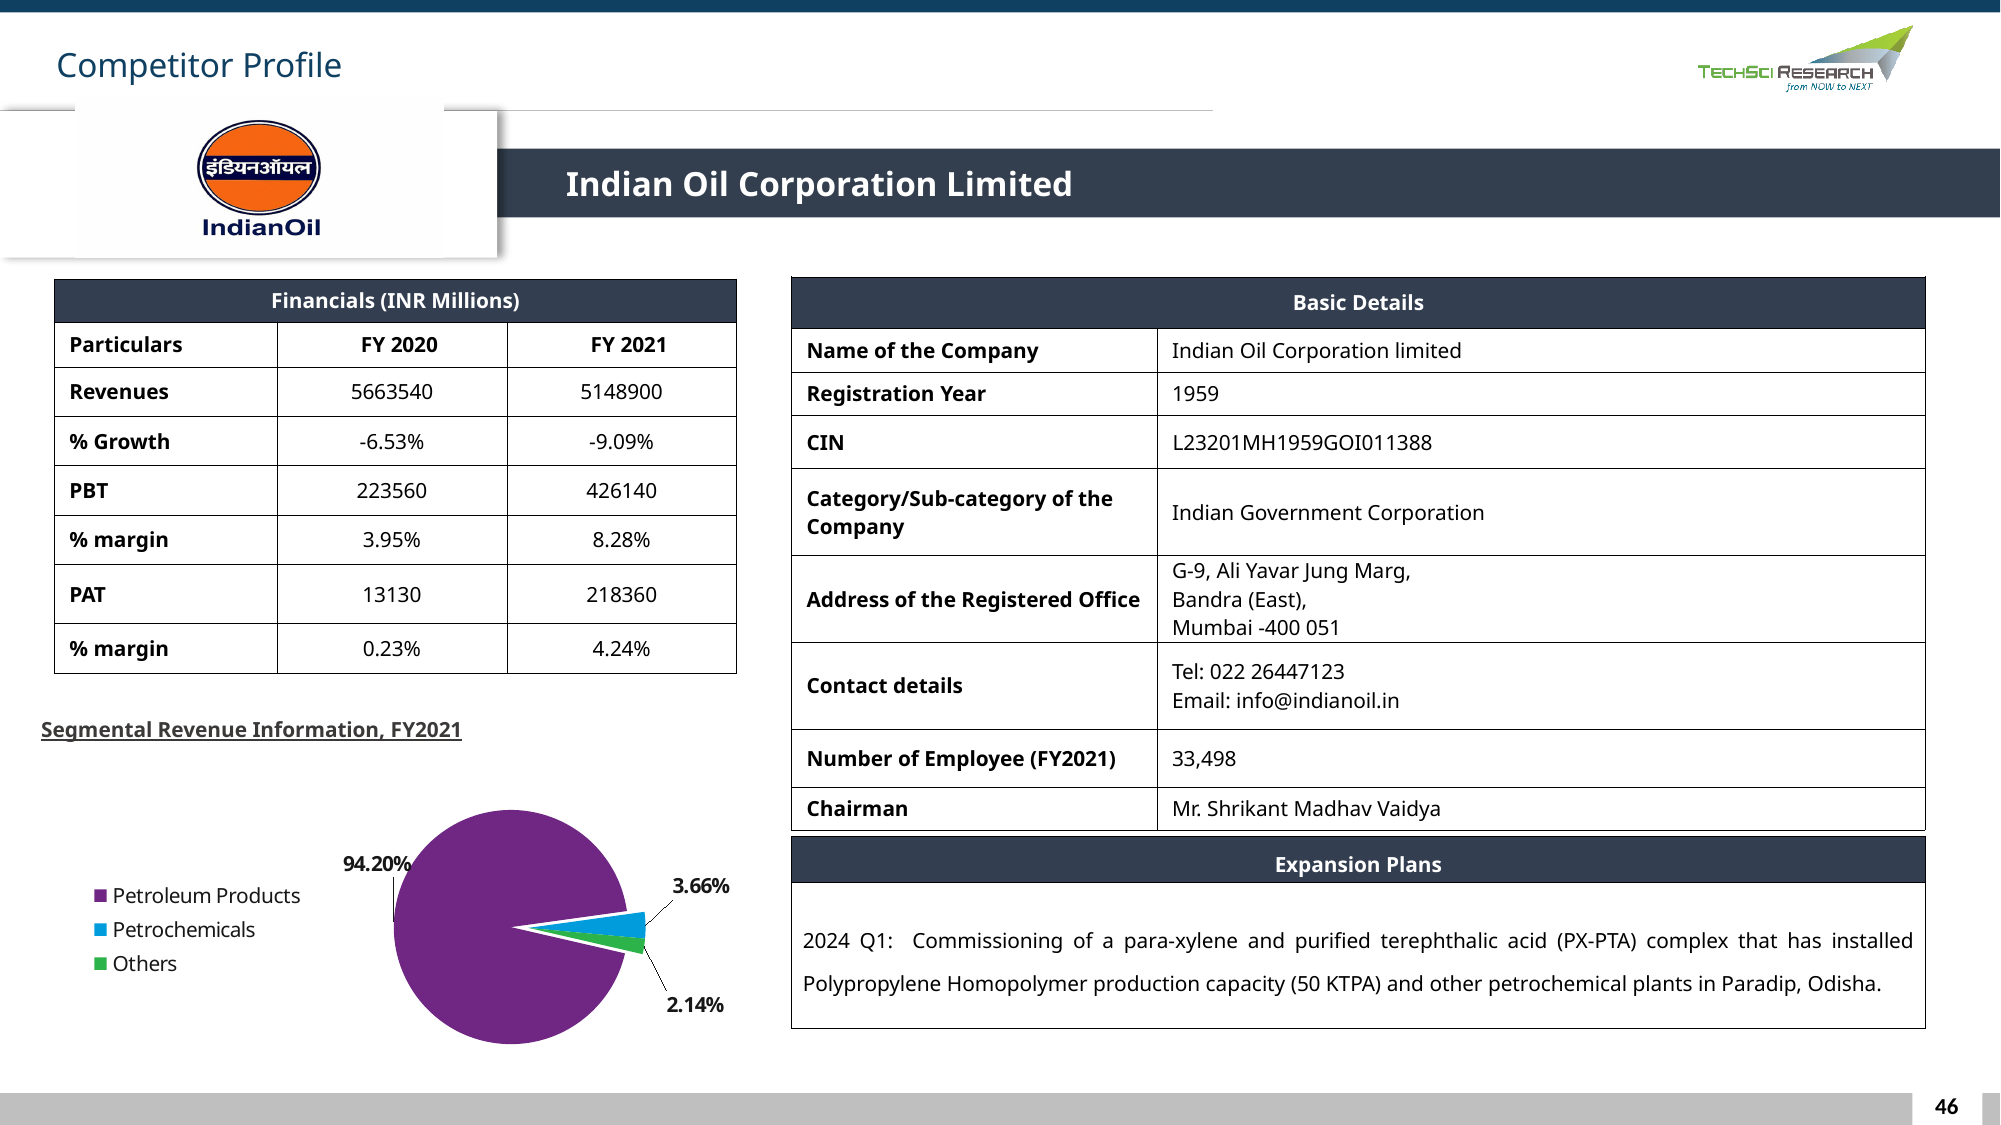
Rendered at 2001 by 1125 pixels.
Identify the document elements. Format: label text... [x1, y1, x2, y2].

table_cell CIN [792, 416, 1157, 468]
chart [74, 770, 821, 1089]
table_cell Registration Year [792, 373, 1157, 415]
table_cell 13130 [278, 565, 507, 623]
table_cell Particulars [55, 323, 277, 367]
table_cell FY 2020 [278, 323, 507, 367]
table_cell % margin [55, 624, 277, 673]
table_cell PBT [55, 466, 277, 515]
table_cell % Growth [55, 417, 277, 465]
table_cell 33,498 [1158, 730, 1925, 787]
table_cell Indian Government Corporation [1158, 469, 1925, 555]
table_header Basic Details [792, 278, 1925, 328]
table_cell 4.24% [508, 624, 736, 673]
table_cell Name of the Company [792, 329, 1157, 372]
table_cell Number of Employee (FY2021) [792, 730, 1157, 787]
table_cell Tel: 022 26447123 Email: info@indianoil.in [1158, 643, 1925, 729]
table_cell Revenues [55, 368, 277, 416]
table_cell Chairman [821, 788, 1157, 830]
table_cell 5148900 [508, 368, 736, 416]
table_cell G-9, Ali Yavar Jung Marg, Bandra (East), Mumbai -400 051 [1158, 556, 1925, 642]
list Competitor Profile [41, 4, 702, 130]
table_cell PAT [55, 565, 277, 623]
table_cell 223560 [278, 466, 507, 515]
table_cell 1959 [1158, 373, 1925, 415]
table_cell -6.53% [278, 417, 507, 465]
text_box Indian Oil Corporation Limited [509, 148, 2000, 218]
table_cell 426140 [508, 466, 736, 515]
picture [1696, 24, 1913, 93]
table_cell L23201MH1959GOI011388 [1158, 416, 1925, 468]
table_cell 218360 [508, 565, 736, 623]
table_cell 0.23% [278, 624, 507, 673]
table_cell Indian Oil Corporation limited [1158, 329, 1925, 372]
table_cell Mr. Shrikant Madhav Vaidya [1158, 788, 1925, 830]
table_cell Contact details [792, 643, 1157, 729]
text_box Segmental Revenue Information, FY2021 [26, 709, 702, 750]
table_cell -9.09% [508, 417, 736, 465]
picture [74, 95, 444, 258]
table_header Expansion Plans [821, 837, 1925, 882]
table_cell Address of the Registered Office [792, 556, 1157, 642]
table_cell FY 2021 [508, 323, 736, 367]
table_cell 2024 Q1: Commissioning of a para-xylene and purified terephthalic acid (PX-PTA) complex that has installed Polypropylene Homopolymer production capacity (50 KTPA) and other petrochemical plants in Paradip, Odisha. [821, 883, 1925, 1028]
table_cell 3.95% [278, 516, 507, 564]
table_cell Category/Sub-category of the Company [792, 469, 1157, 555]
table_cell % margin [55, 516, 277, 564]
table_cell 5663540 [278, 368, 507, 416]
table_cell 8.28% [508, 516, 736, 564]
table_header Financials (INR Millions) [55, 280, 736, 322]
text_box [0, 110, 498, 259]
